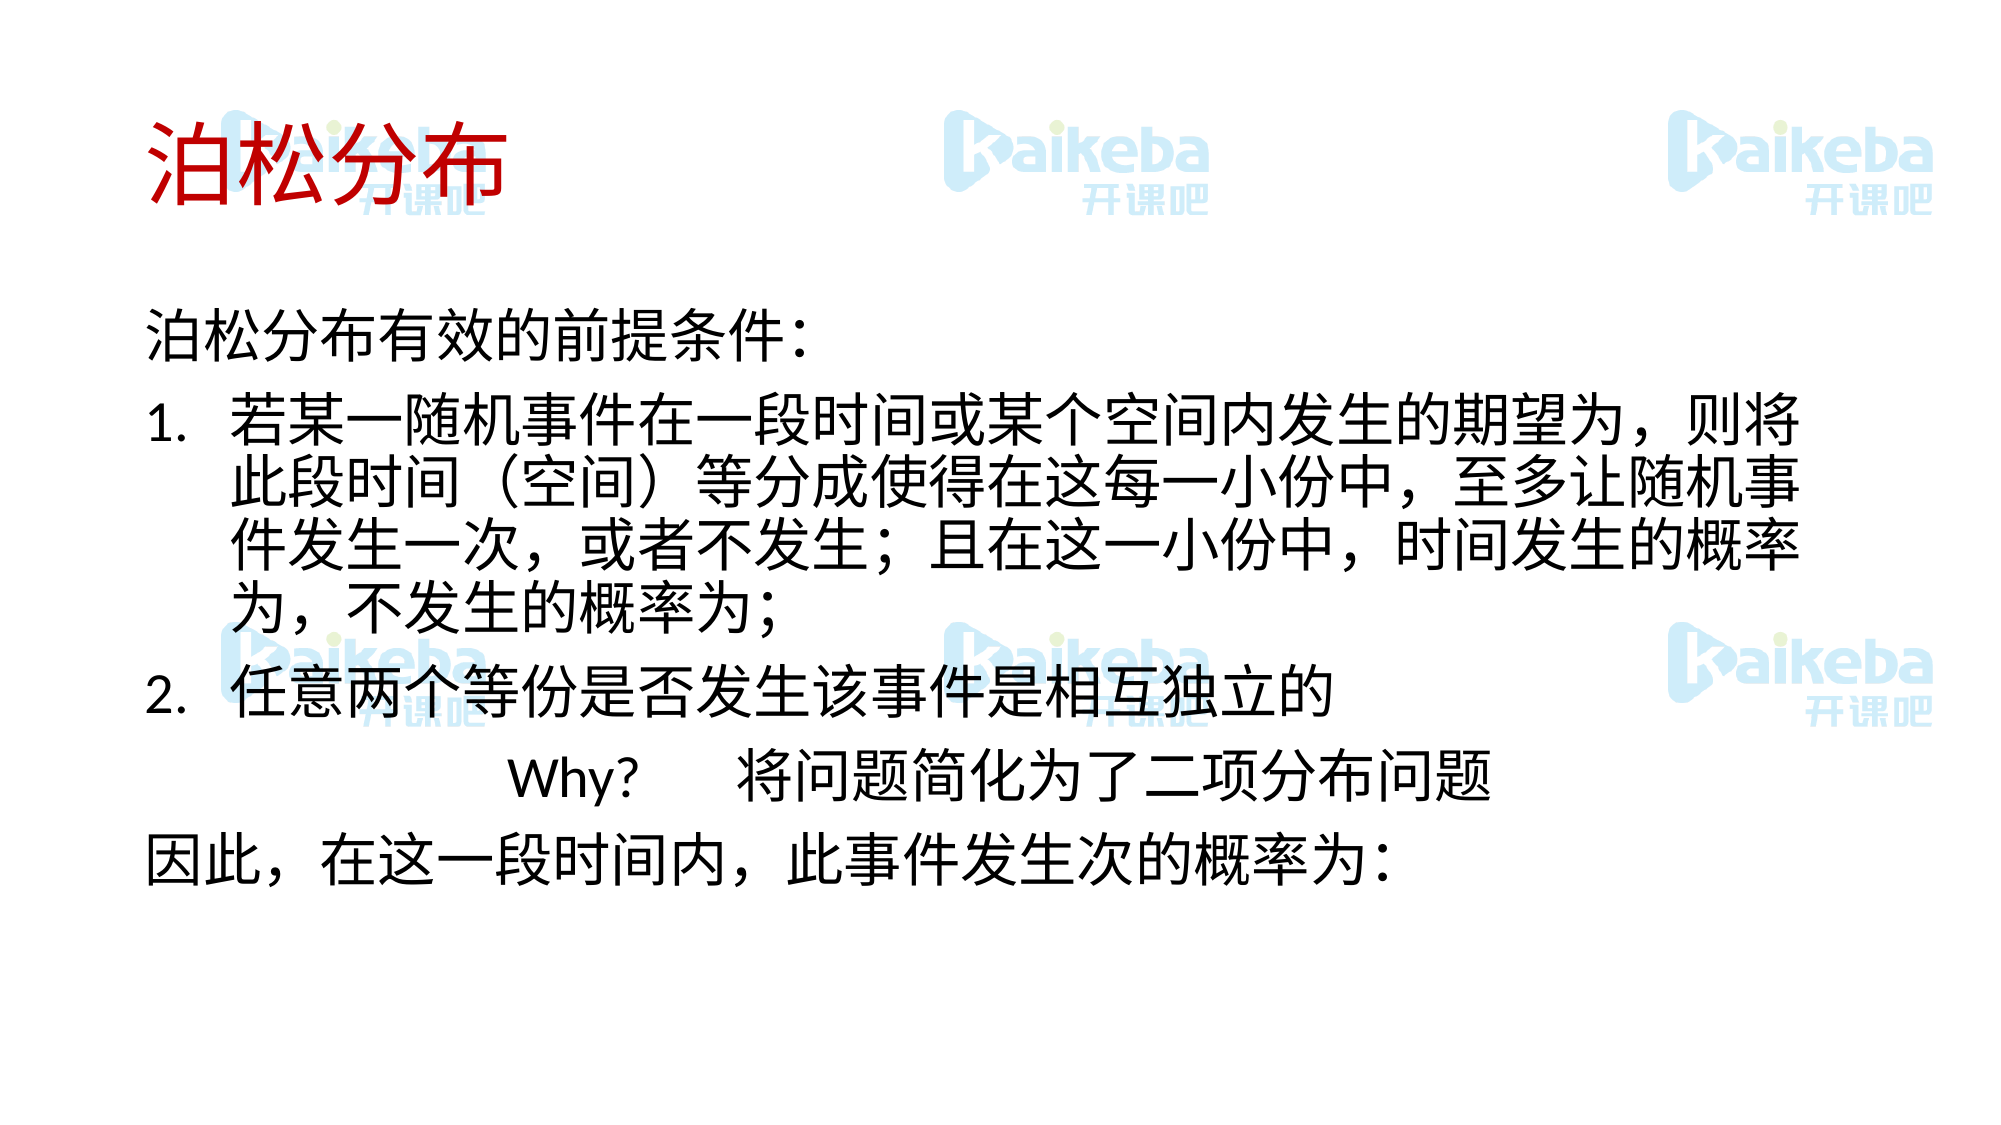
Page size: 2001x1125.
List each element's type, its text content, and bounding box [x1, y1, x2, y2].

title 泊松分布 [136, 59, 1863, 278]
